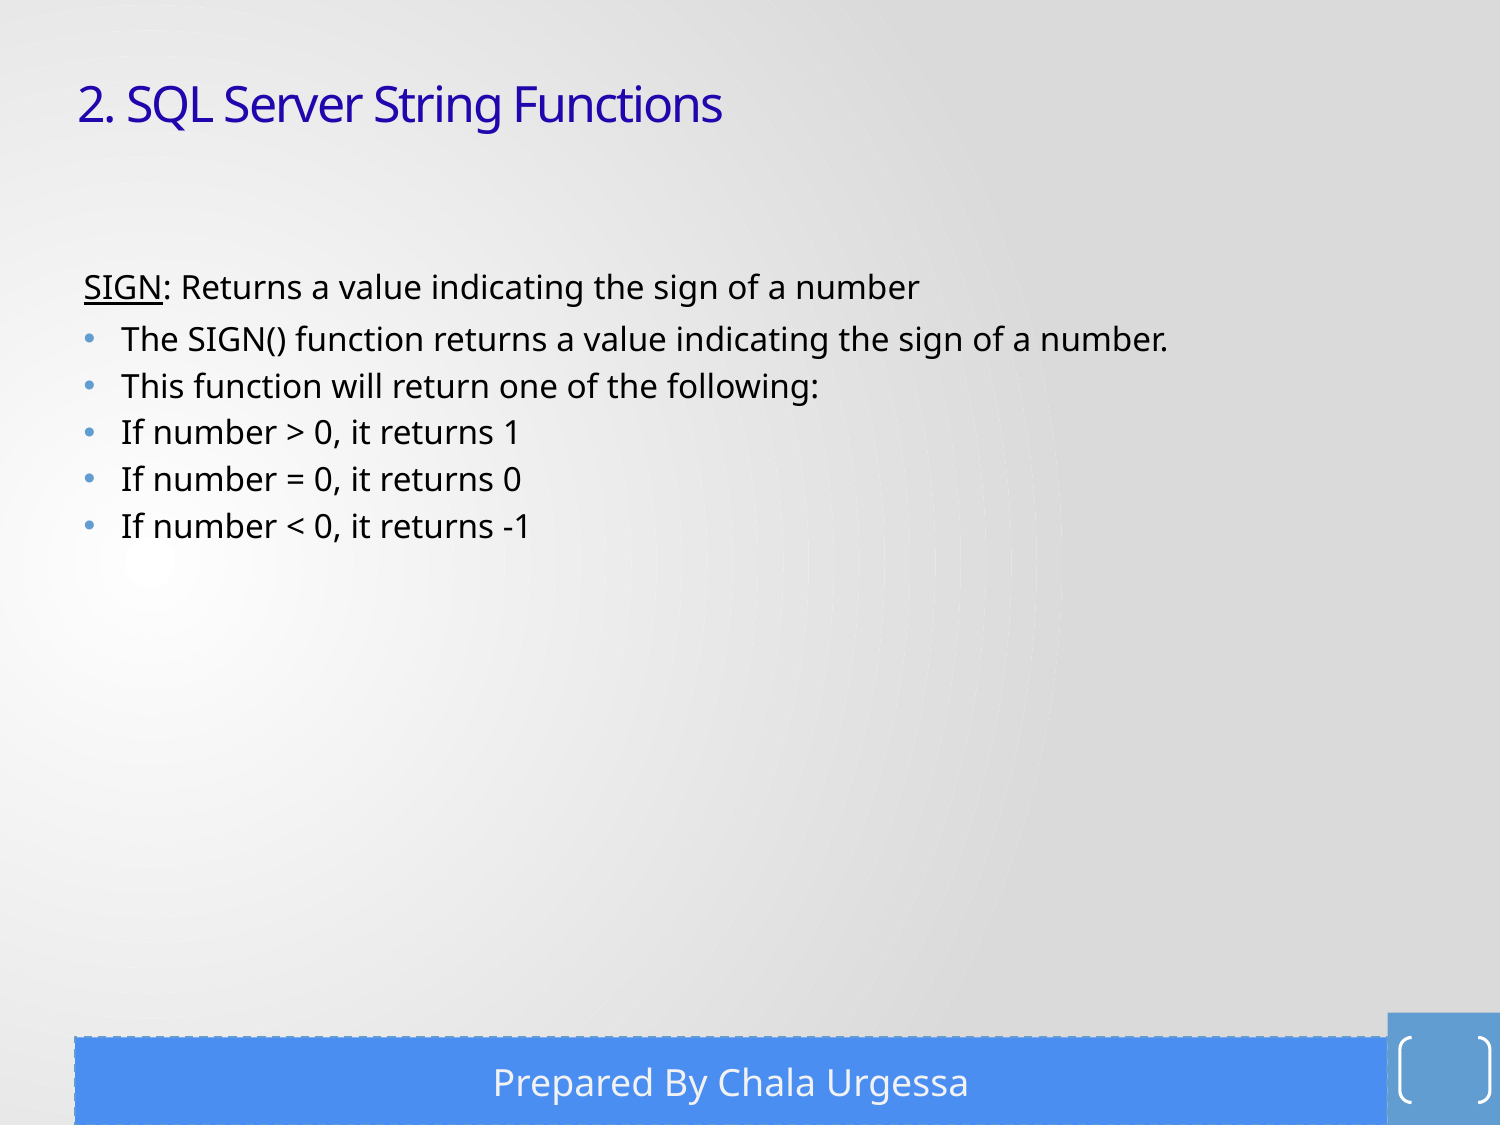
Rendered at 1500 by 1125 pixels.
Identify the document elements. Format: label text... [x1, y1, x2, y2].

slide_number [1398, 1035, 1492, 1105]
list SIGN: Returns a value indicating the sign of a number The SIGN() function returns a value indicating the sign of a number. This function will return one of the following: If number > 0, it returns 1 If number = 0, it returns 0 If number < 0, it returns -1 [50, 212, 1313, 750]
title 2. SQL Server String Functions [62, 37, 1313, 168]
